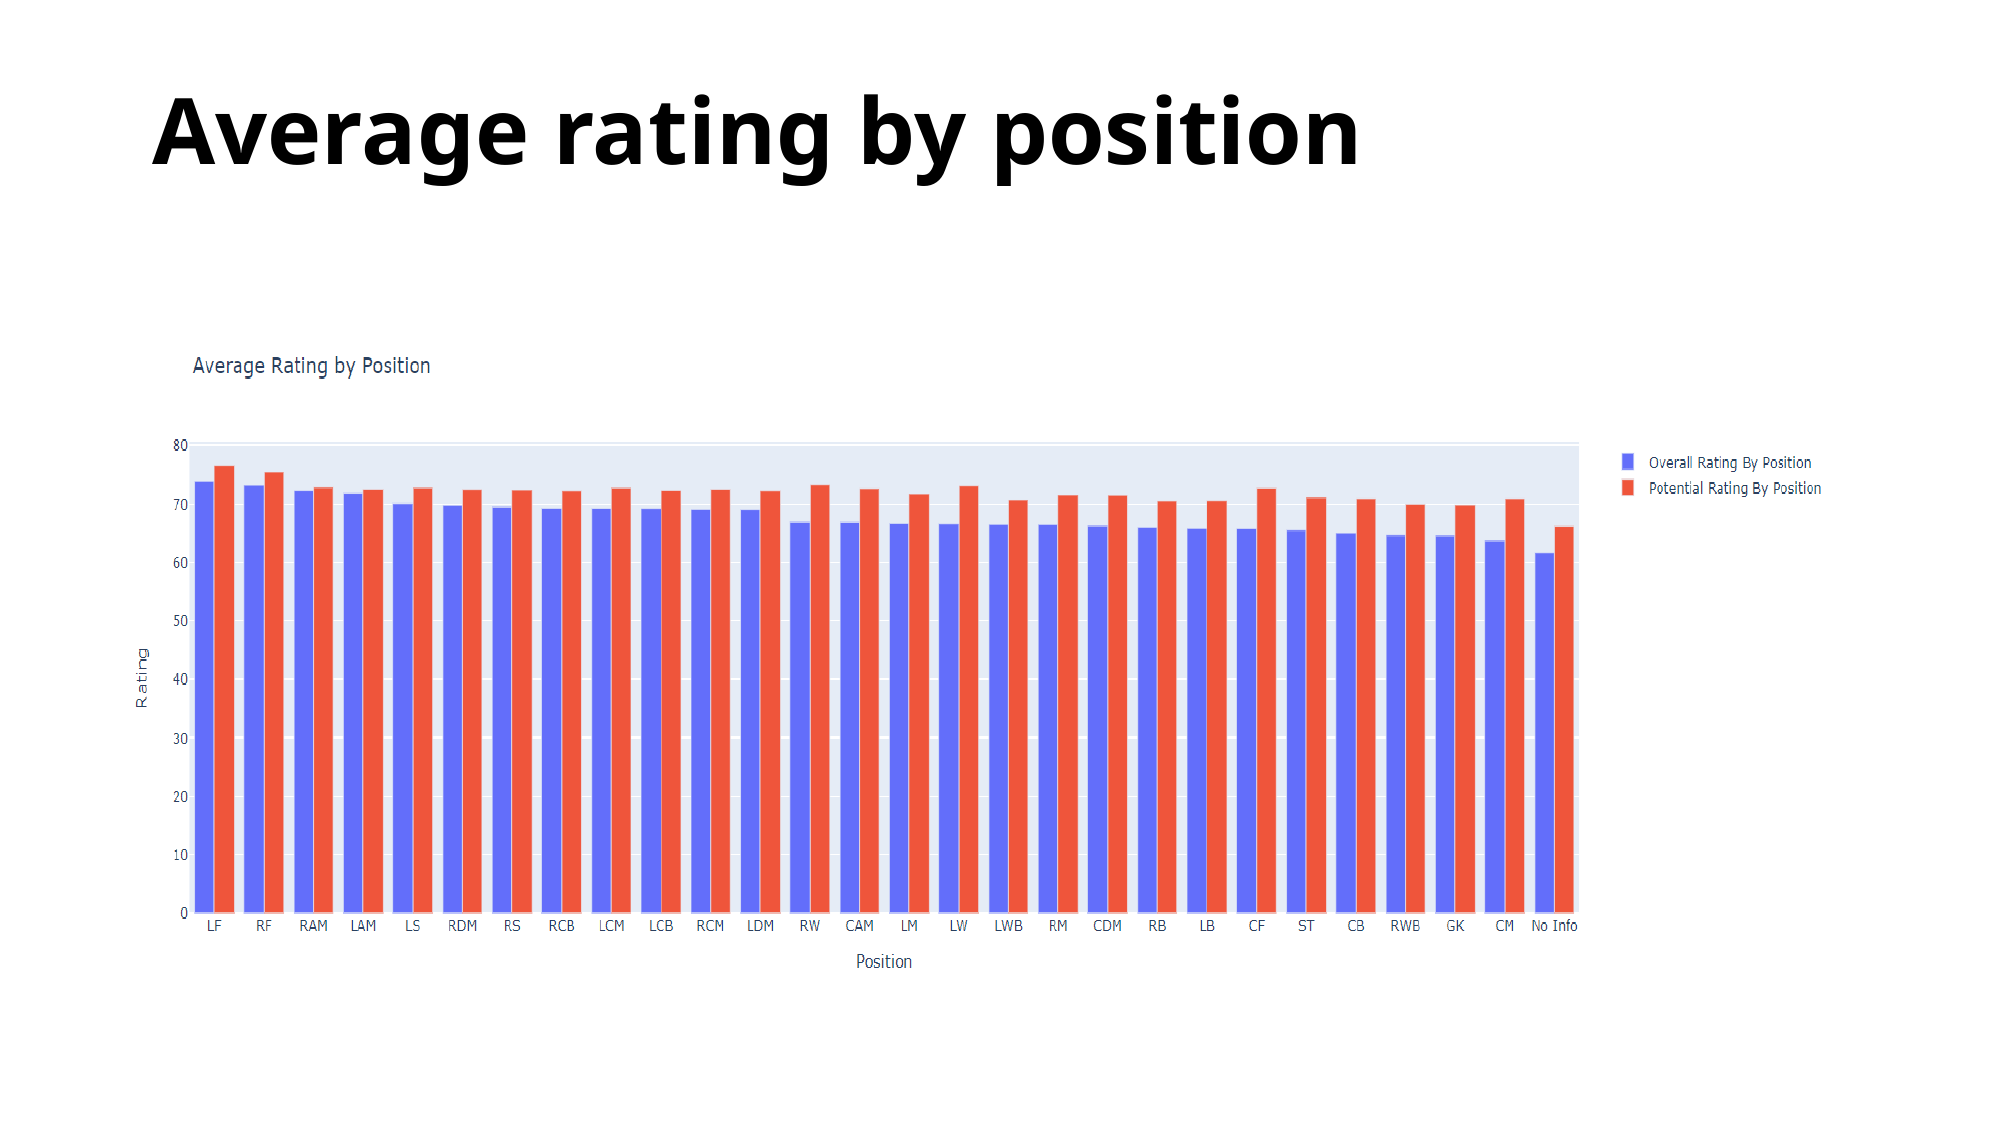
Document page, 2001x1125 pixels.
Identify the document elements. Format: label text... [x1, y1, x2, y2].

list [116, 312, 1842, 1043]
title Average rating by position [137, 59, 1863, 211]
